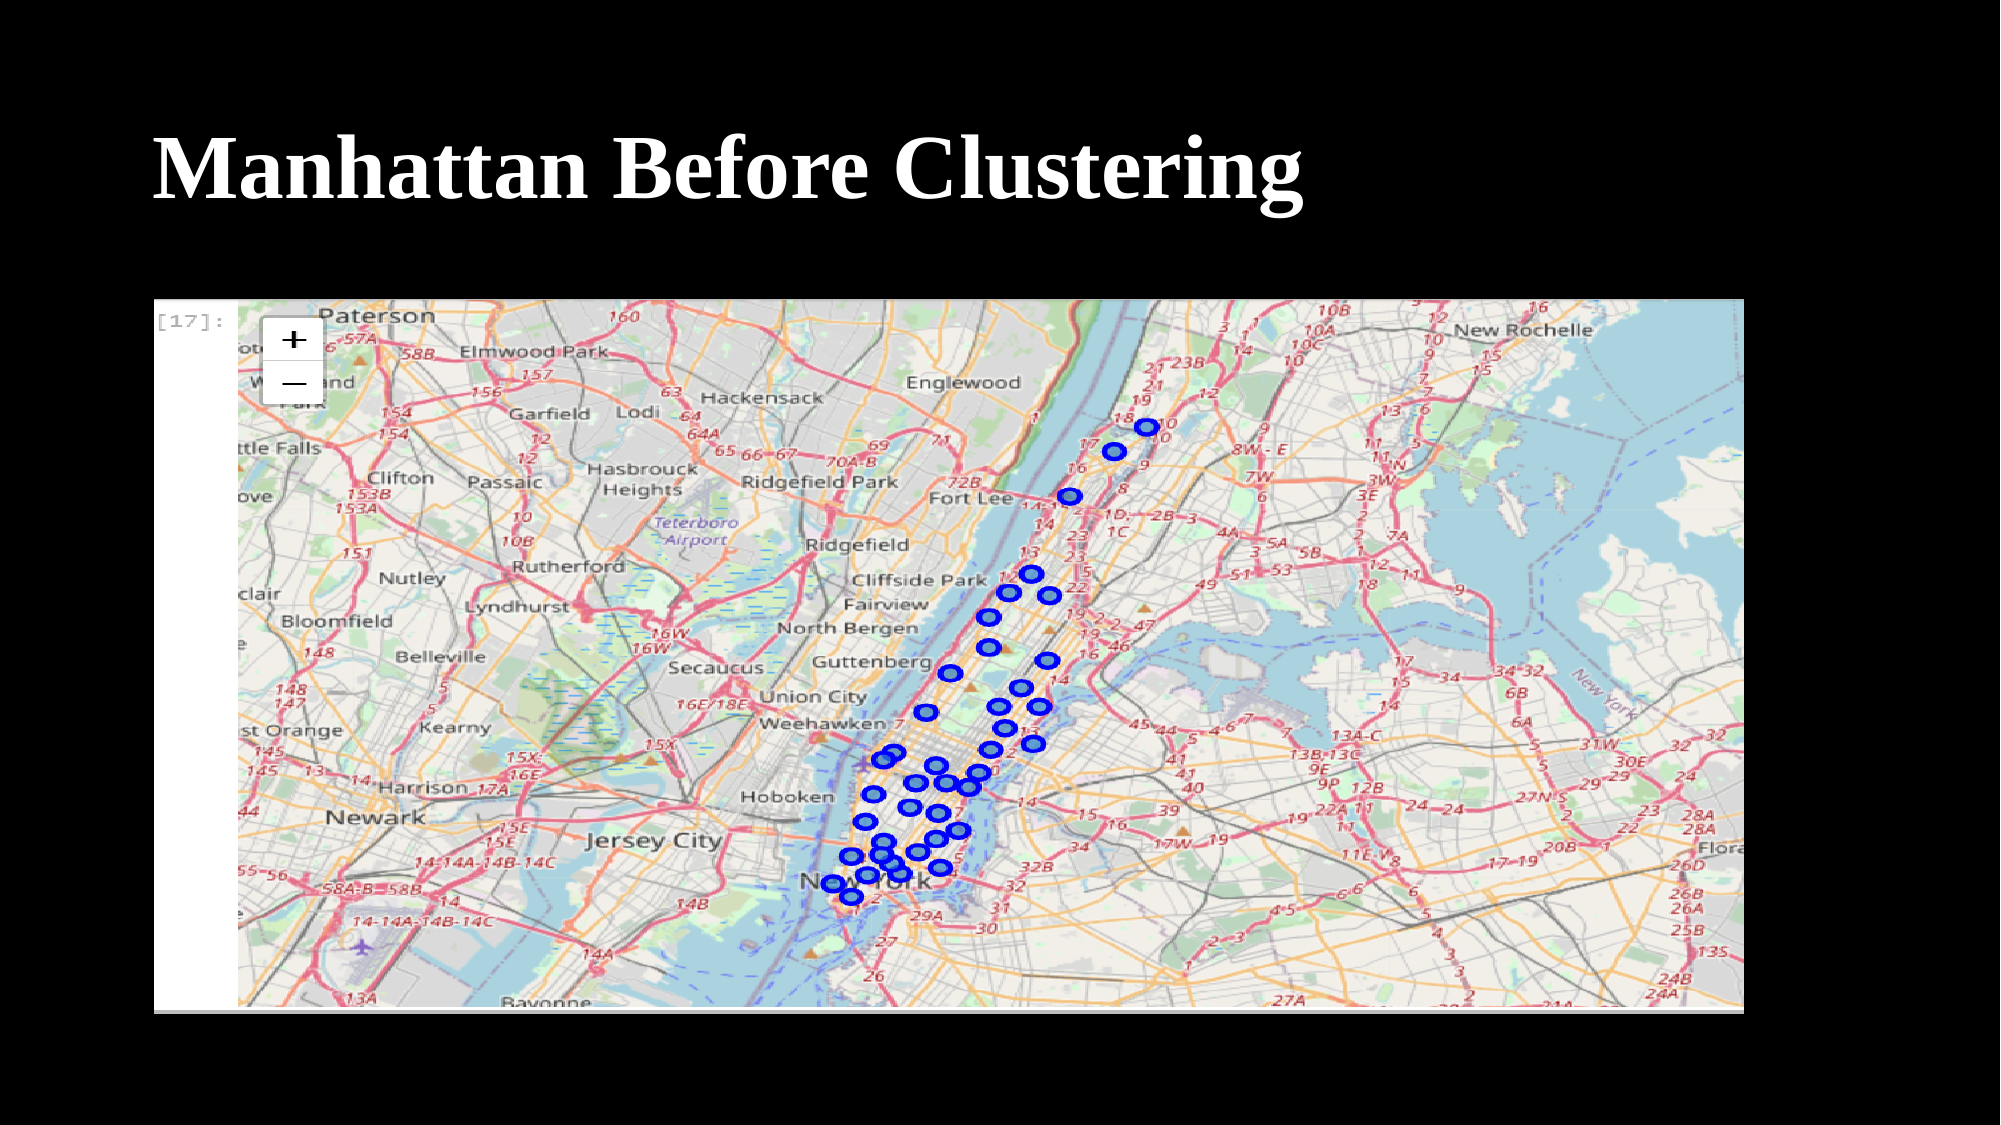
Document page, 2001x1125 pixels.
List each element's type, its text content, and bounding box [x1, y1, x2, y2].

title Manhattan Before Clustering [137, 59, 1863, 278]
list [154, 299, 1744, 1014]
